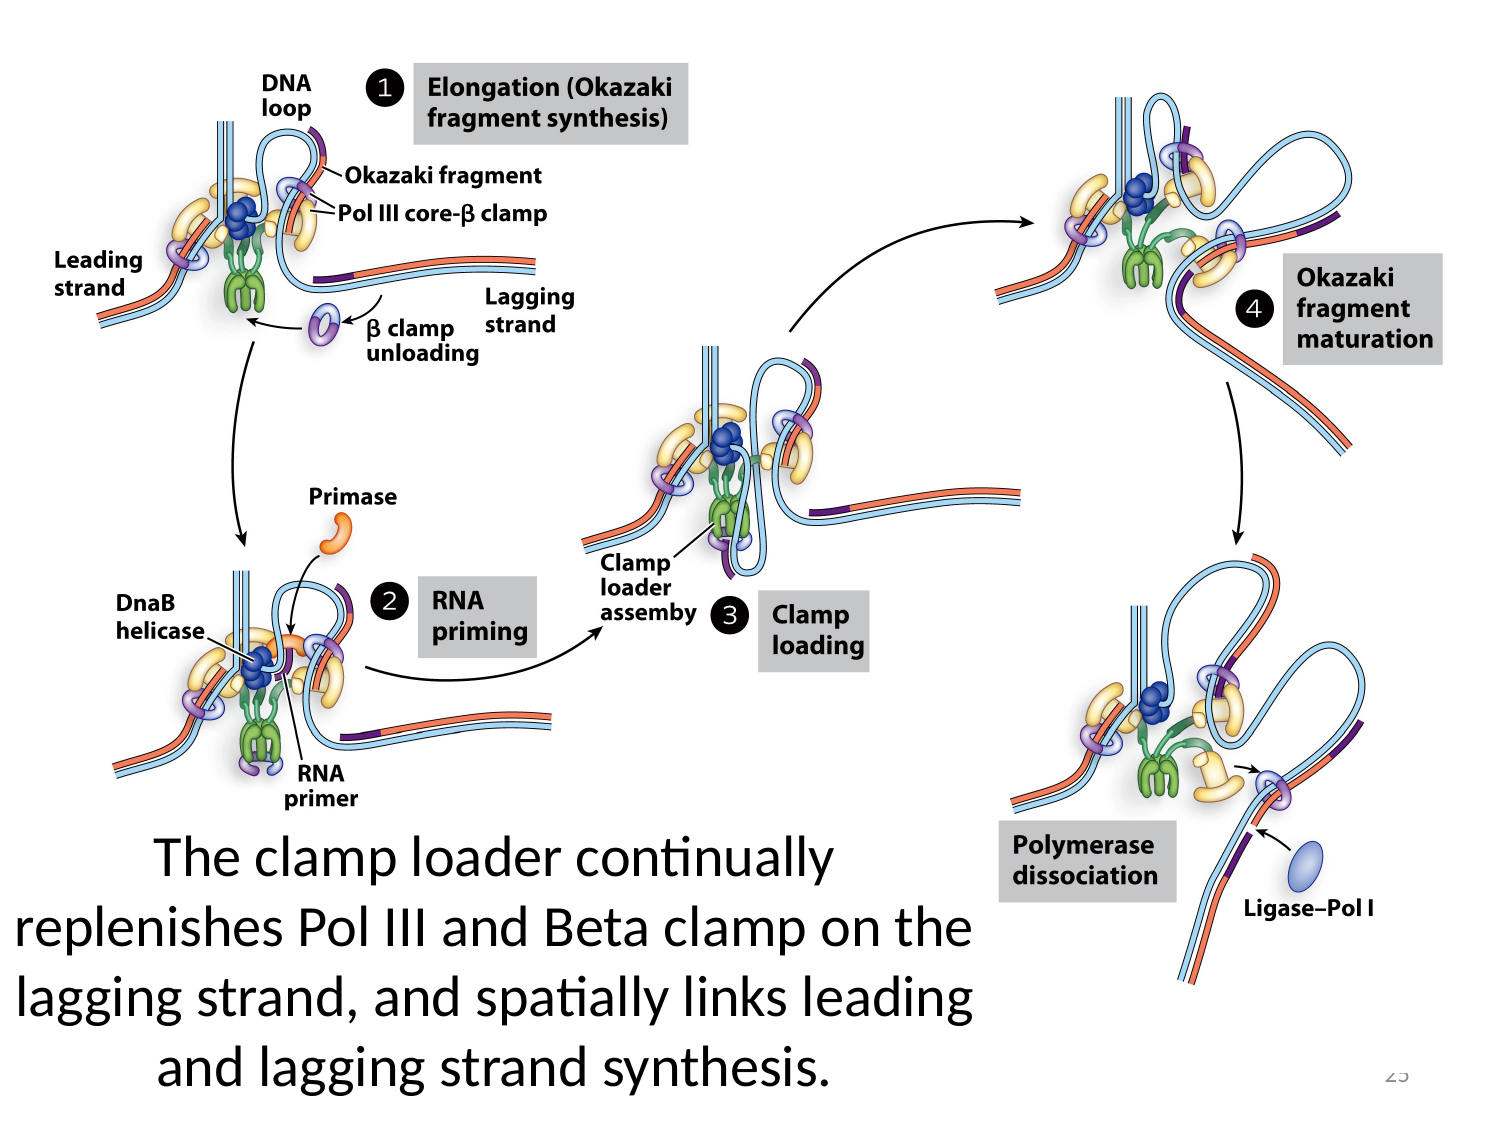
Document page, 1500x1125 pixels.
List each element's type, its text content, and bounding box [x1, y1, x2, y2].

slide_number 25 [1074, 1079, 1425, 1103]
text_box The clamp loader continually replenishes Pol III and Beta clamp on the lagging strand, and spatially links leading and lagging strand synthesis. [0, 810, 990, 1106]
picture [49, 52, 1451, 1073]
